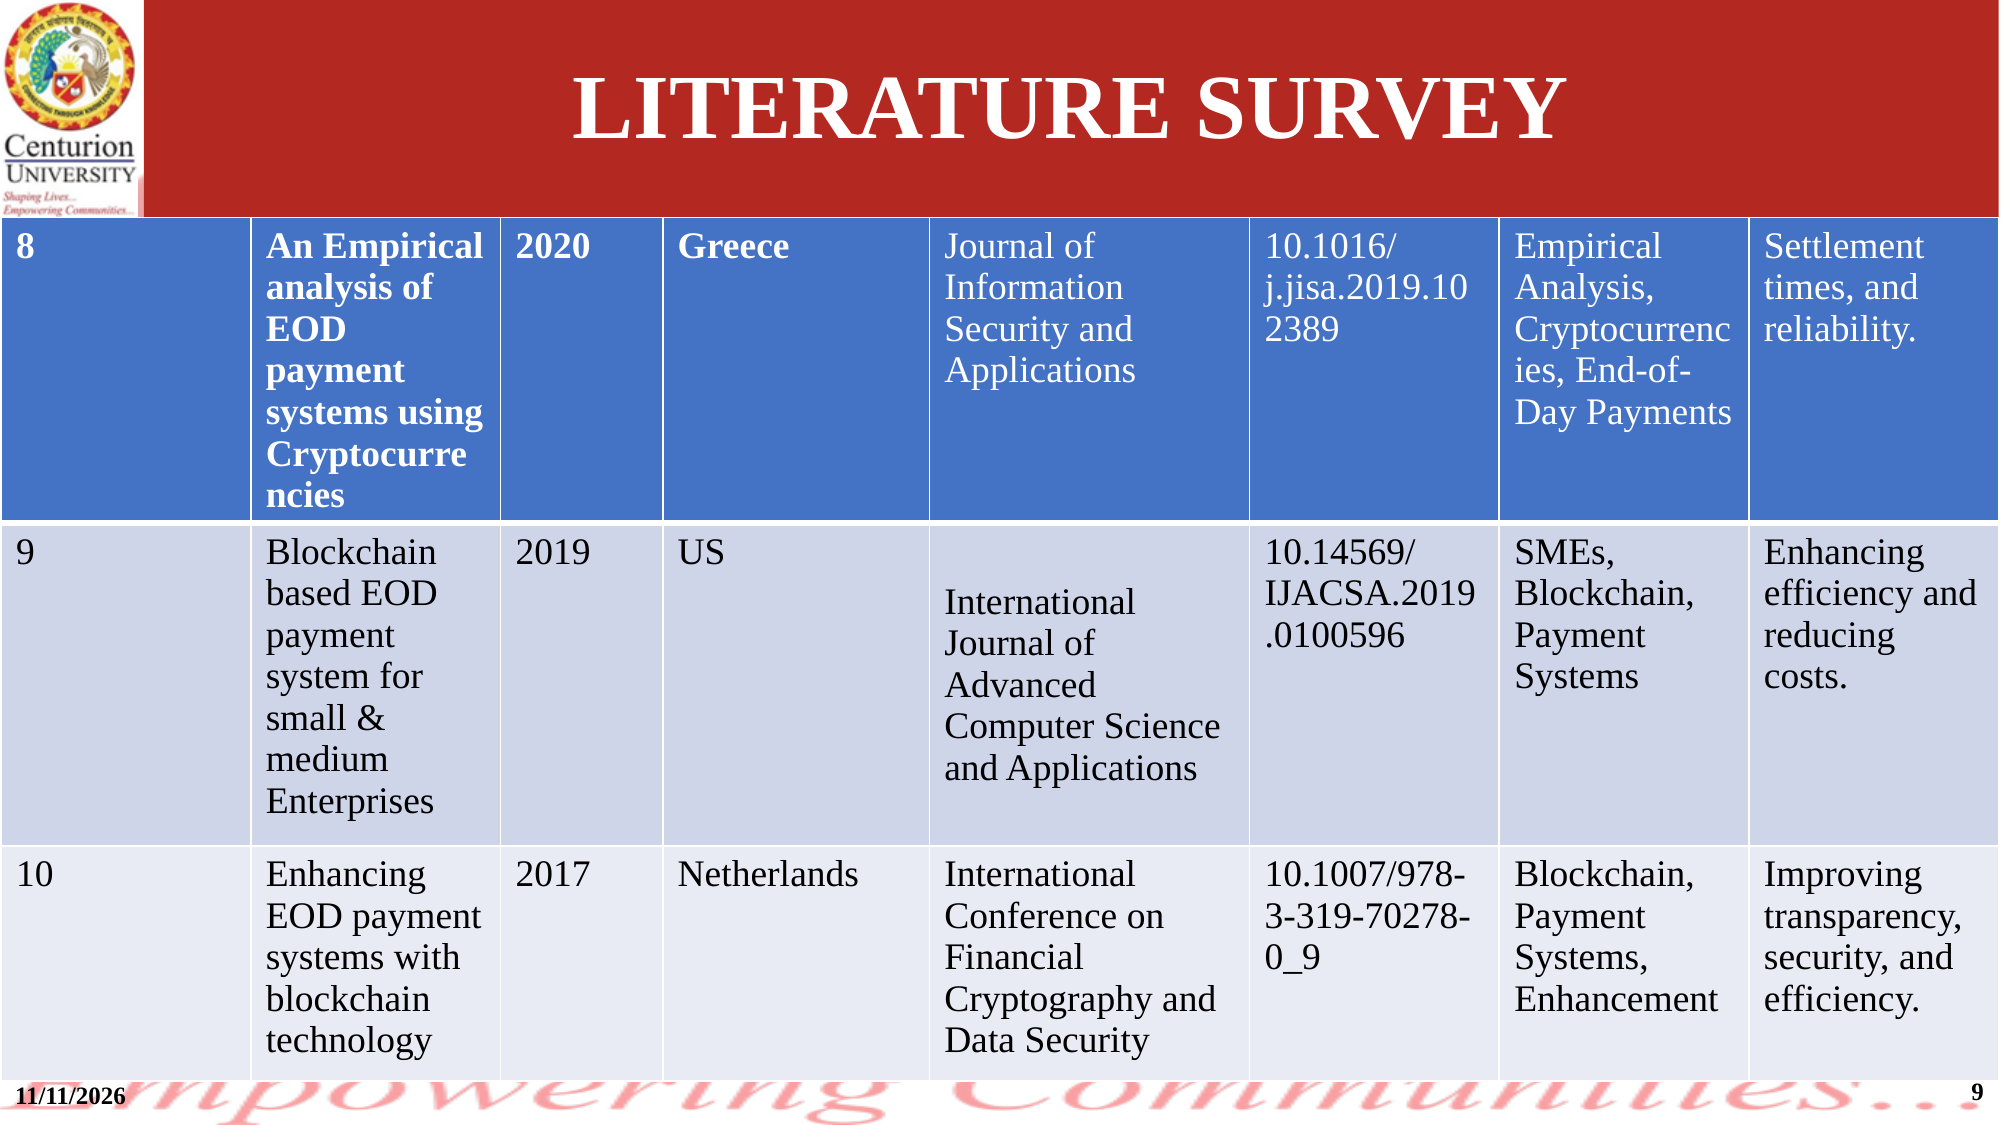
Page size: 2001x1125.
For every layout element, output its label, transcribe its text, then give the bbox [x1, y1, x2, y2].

table_cell International Journal of Advanced Computer Science and Applications [930, 526, 1249, 845]
table_header Greece [664, 218, 929, 520]
table_cell SMEs, Blockchain, Payment Systems [1500, 526, 1748, 845]
table_header 8 [2, 218, 250, 520]
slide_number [0, 1065, 450, 1125]
table_cell 10.1007/978-3-319-70278-0_9 [1250, 847, 1498, 1080]
table_cell Blockchain based EOD payment system for small & medium Enterprises [252, 526, 500, 845]
table_header Empirical Analysis, Cryptocurrencies, End-of-Day Payments [1500, 218, 1748, 520]
title LITERATURE SURVEY [143, 0, 1999, 217]
picture [1, 2, 138, 217]
slide_number 9 [1548, 1060, 1999, 1121]
table_cell 10 [2, 847, 250, 1065]
table_cell Enhancing efficiency and reducing costs. [1750, 526, 1998, 845]
table_cell International Conference on Financial Cryptography and Data Security [930, 847, 1249, 1080]
table_header 10.1016/j.jisa.2019.102389 [1250, 218, 1498, 520]
table_header Journal of Information Security and Applications [930, 218, 1249, 520]
table_header Settlement times, and reliability. [1750, 218, 1998, 520]
table_cell Improving transparency, security, and efficiency. [1750, 847, 1998, 1060]
table_cell Enhancing EOD payment systems with blockchain technology [252, 847, 500, 1080]
table_cell 10.14569/IJACSA.2019.0100596 [1250, 526, 1498, 845]
table_header An Empirical analysis of EOD payment systems using Cryptocurrencies [252, 218, 500, 520]
table_cell 9 [2, 526, 250, 845]
table_header 2020 [501, 218, 662, 520]
table_cell 2019 [501, 526, 662, 845]
table_cell US [664, 526, 929, 845]
table_cell Blockchain, Payment Systems, Enhancement [1500, 847, 1748, 1080]
table_cell 2017 [501, 847, 662, 1080]
table_cell Netherlands [664, 847, 929, 1080]
